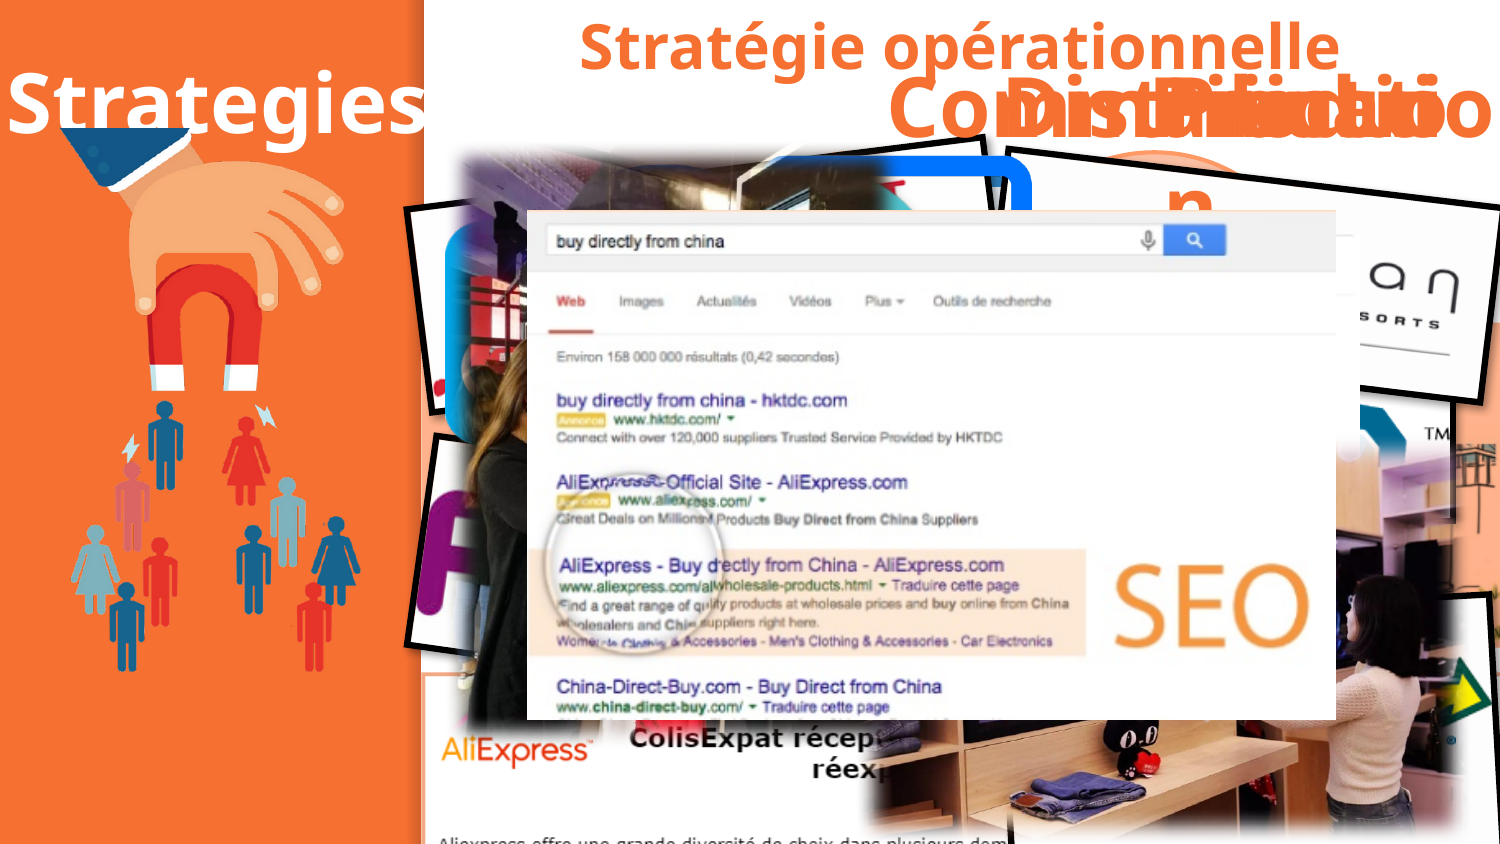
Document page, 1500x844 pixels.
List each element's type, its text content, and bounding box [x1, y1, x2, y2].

text_box Communication [867, 46, 1500, 257]
text_box Strategies [0, 35, 493, 152]
text_box Stratégie opérationnelle [492, 0, 1430, 90]
picture [34, 128, 376, 679]
picture [411, 105, 1500, 844]
